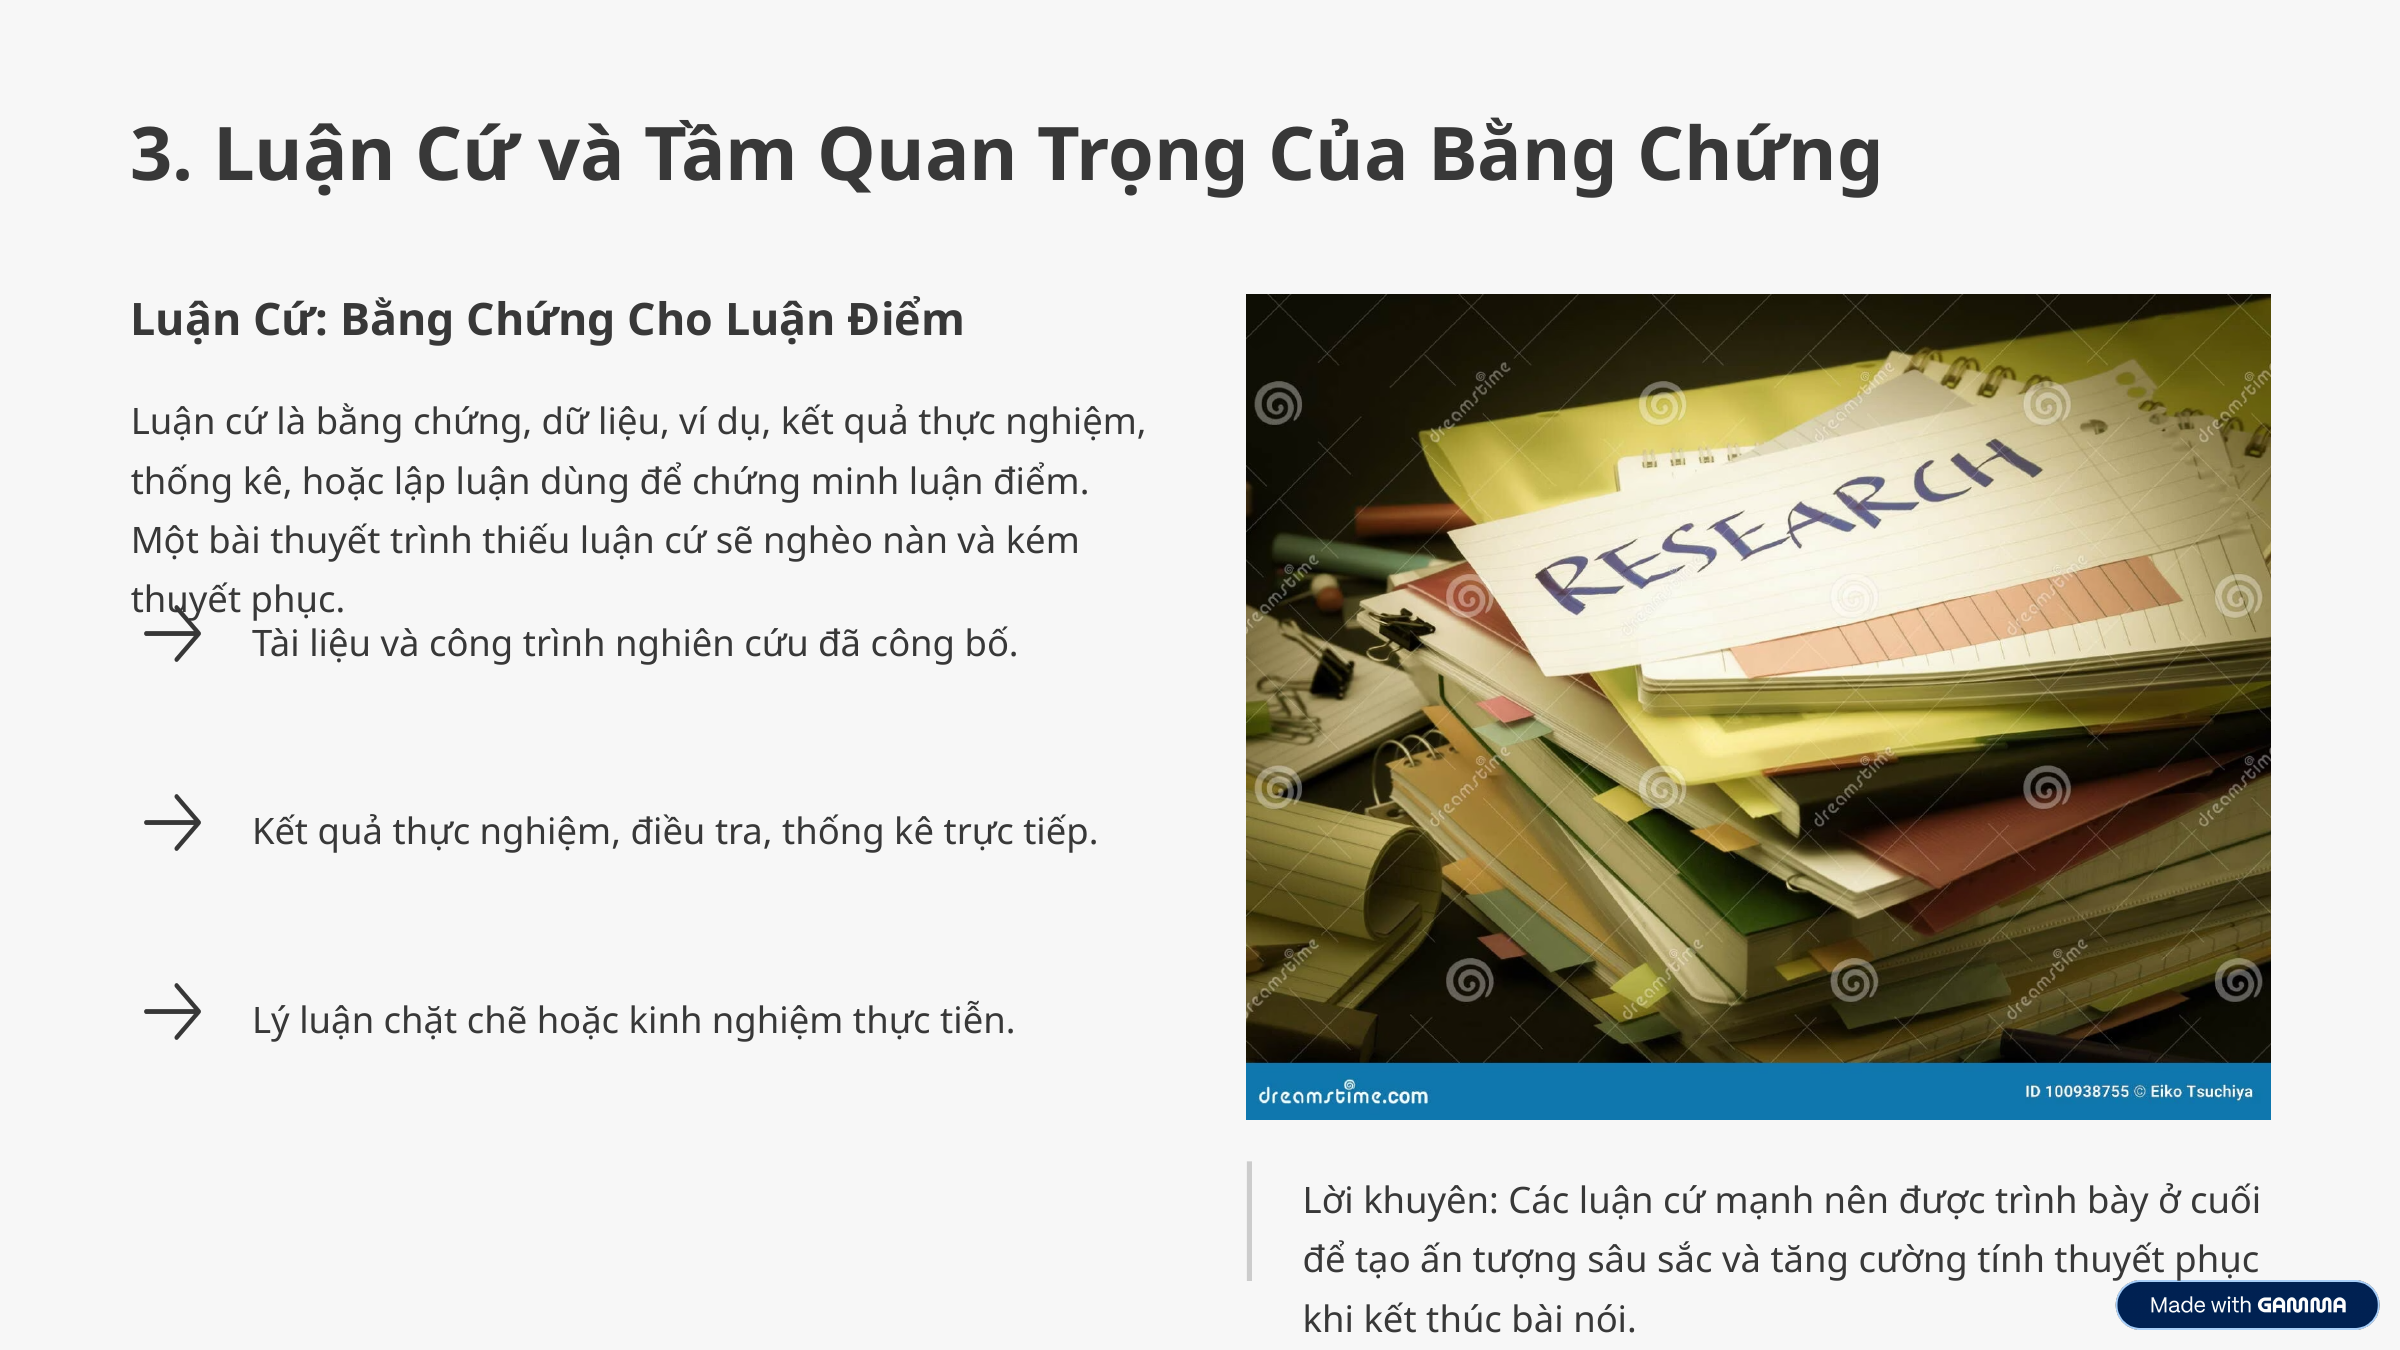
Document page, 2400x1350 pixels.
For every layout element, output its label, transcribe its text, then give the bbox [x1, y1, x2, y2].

picture [144, 605, 201, 662]
text_box Kết quả thực nghiệm, điều tra, thống kê trực tiếp. [252, 792, 1155, 853]
picture [144, 983, 201, 1040]
text_box Luận cứ là bằng chứng, dữ liệu, ví dụ, kết quả thực nghiệm, thống kê, hoặc lập luận dùng để chứng minh luận điểm. Một bài thuyết trình thiếu luận cứ sẽ nghèo nàn và kém thuyết phục. [130, 382, 1155, 562]
picture [144, 794, 201, 851]
text_box Luận Cứ: Bằng Chứng Cho Luận Điểm [130, 289, 961, 346]
text_box 3. Luận Cứ và Tầm Quan Trọng Của Bằng Chứng [130, 102, 1899, 197]
picture [2106, 1271, 2389, 1339]
text_box Tài liệu và công trình nghiên cứu đã công bố. [252, 604, 1155, 664]
text_box Lý luận chặt chẽ hoặc kinh nghiệm thực tiễn. [252, 981, 1155, 1041]
text_box Lời khuyên: Các luận cứ mạnh nên được trình bày ở cuối để tạo ấn tượng sâu sắc và tăng cường tính thuyết phục khi kết thúc bài nói. [1302, 1161, 2271, 1281]
text_box [1246, 1161, 1252, 1281]
picture [1246, 294, 2271, 1120]
